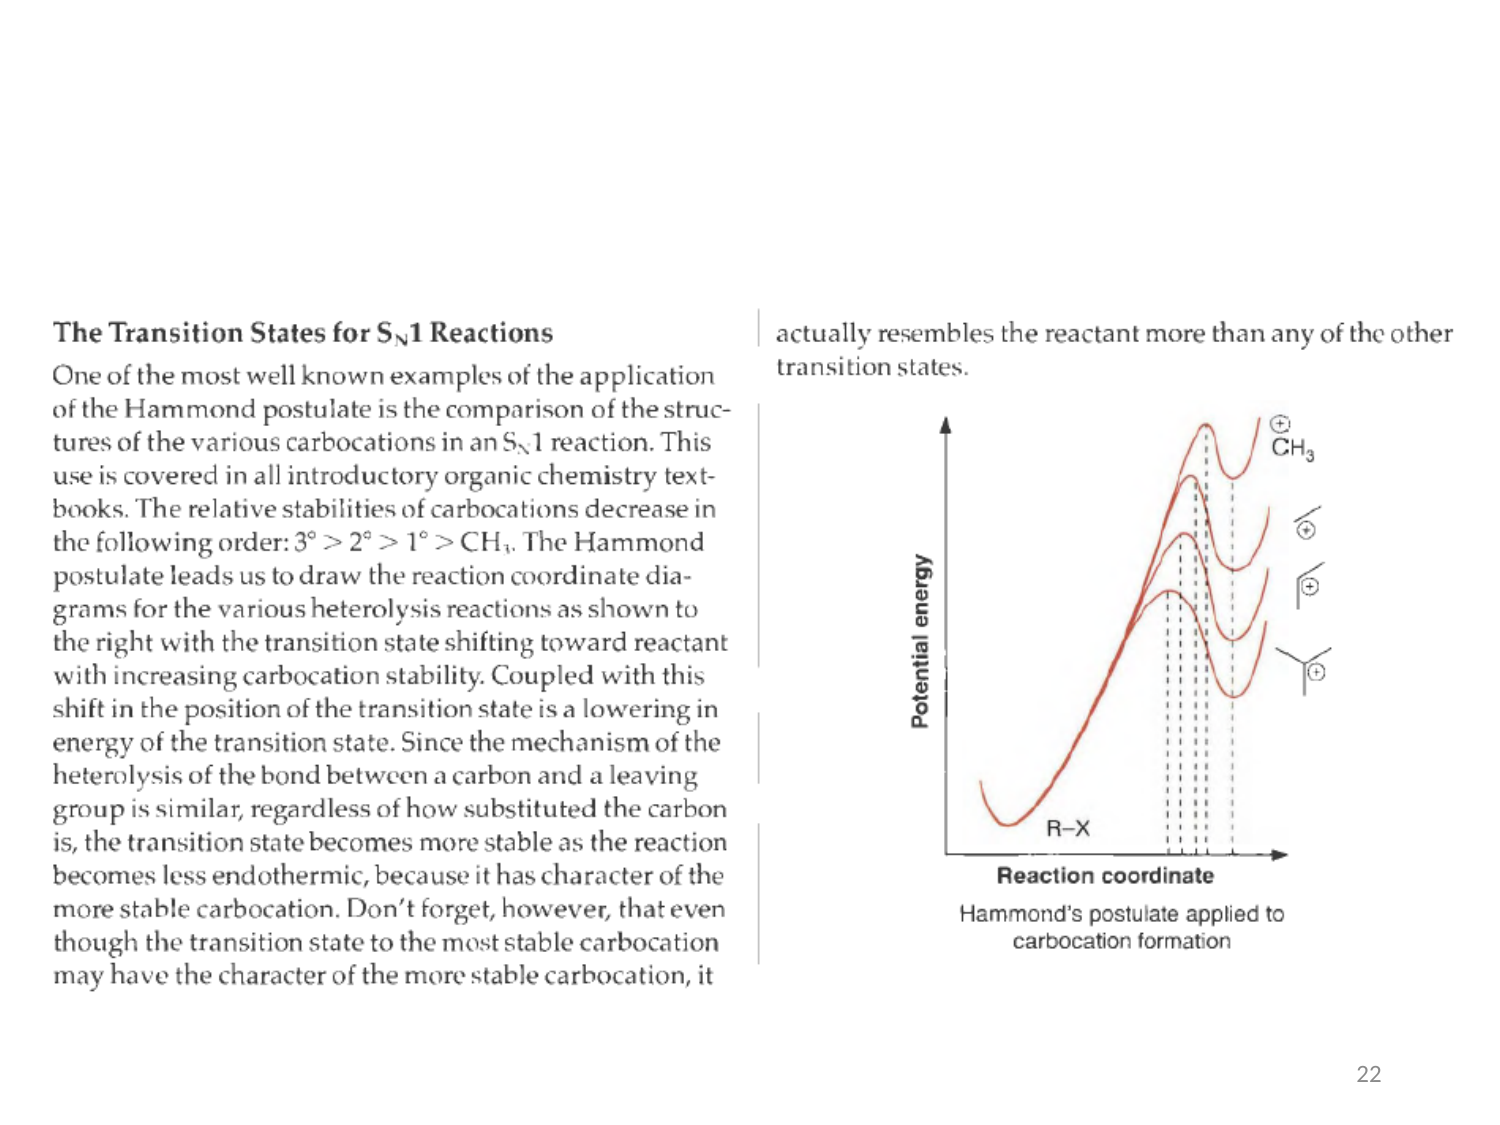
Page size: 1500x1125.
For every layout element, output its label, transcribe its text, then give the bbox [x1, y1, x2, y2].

slide_number 22 [1059, 1042, 1397, 1103]
picture [41, 304, 1487, 1007]
